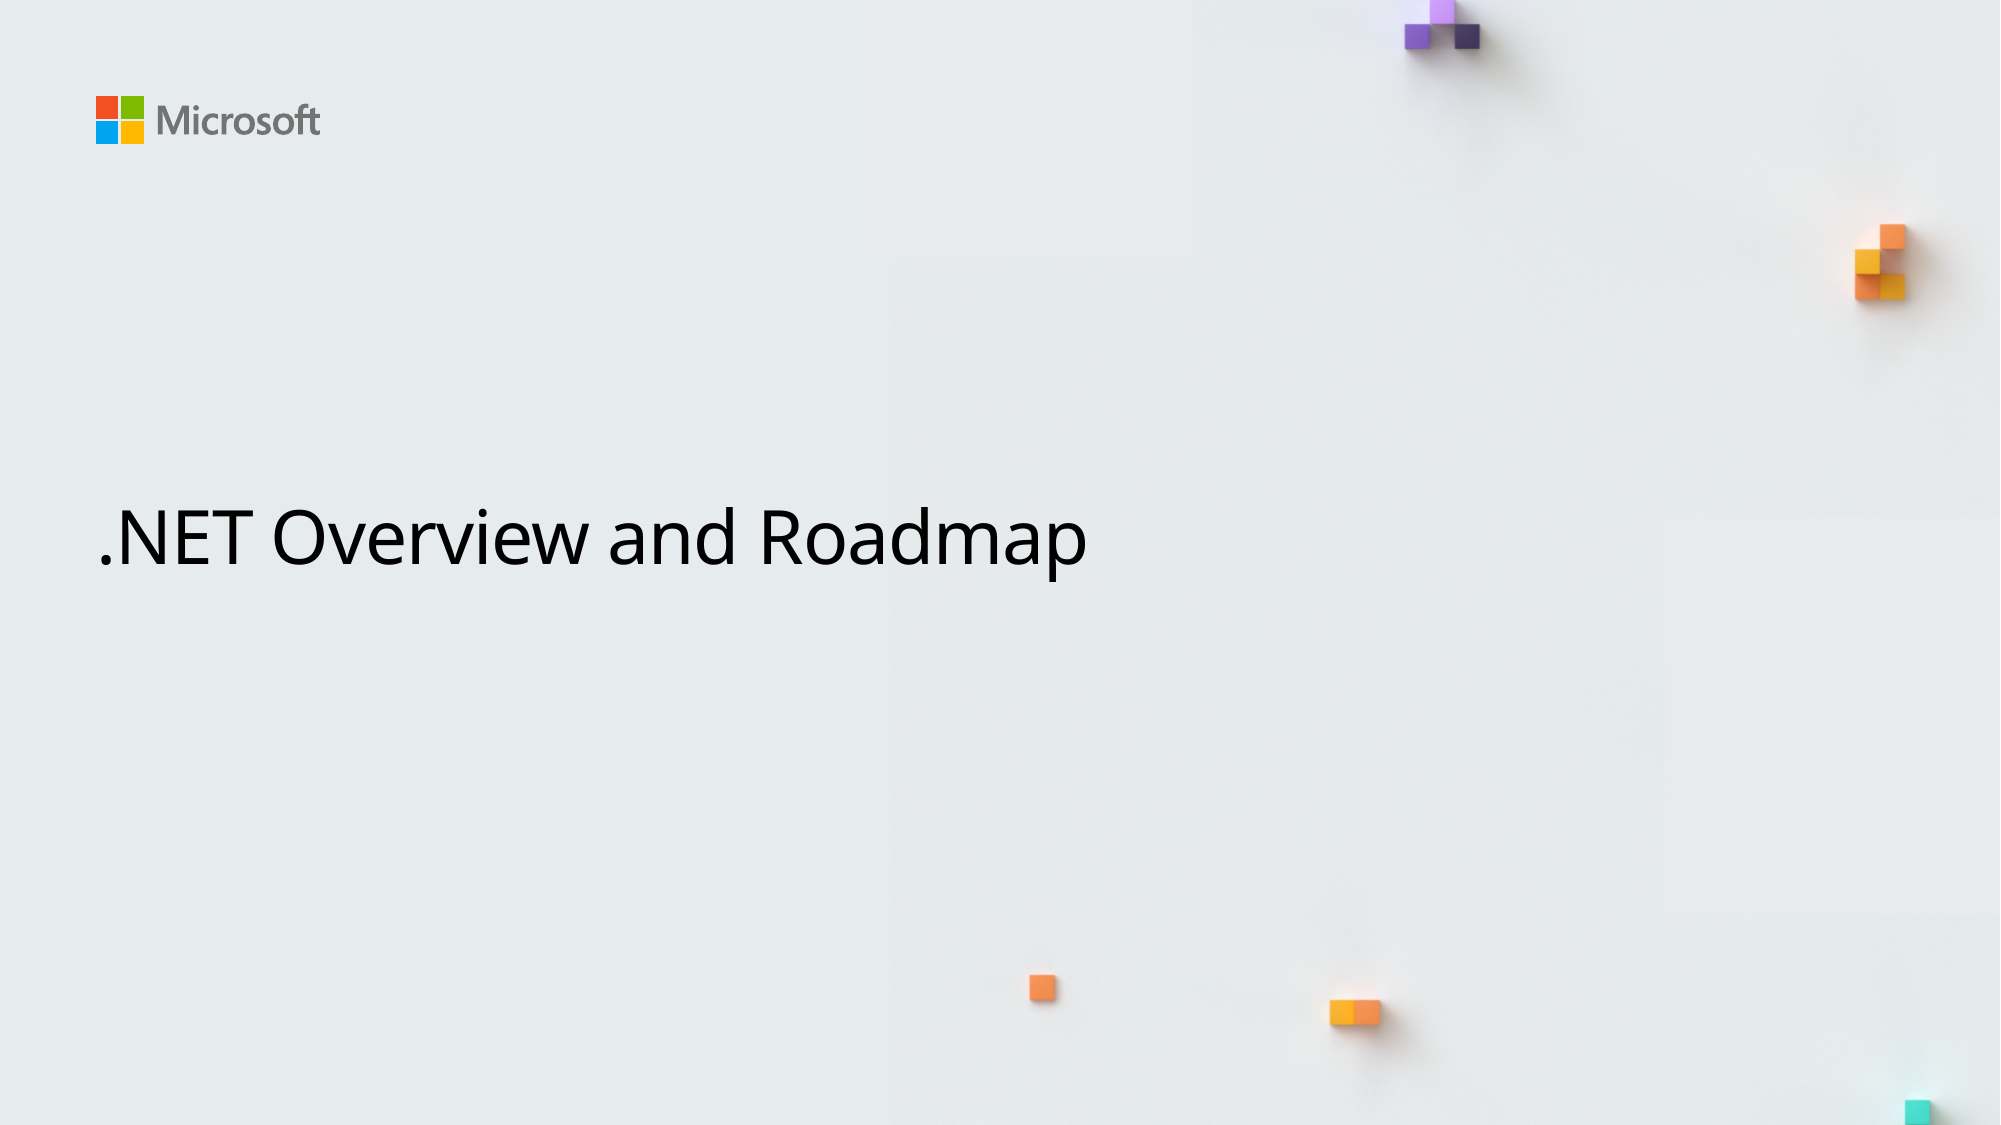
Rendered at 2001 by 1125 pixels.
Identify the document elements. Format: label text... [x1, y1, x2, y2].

title .NET Overview and Roadmap [96, 397, 1179, 580]
picture [892, 0, 2000, 1125]
